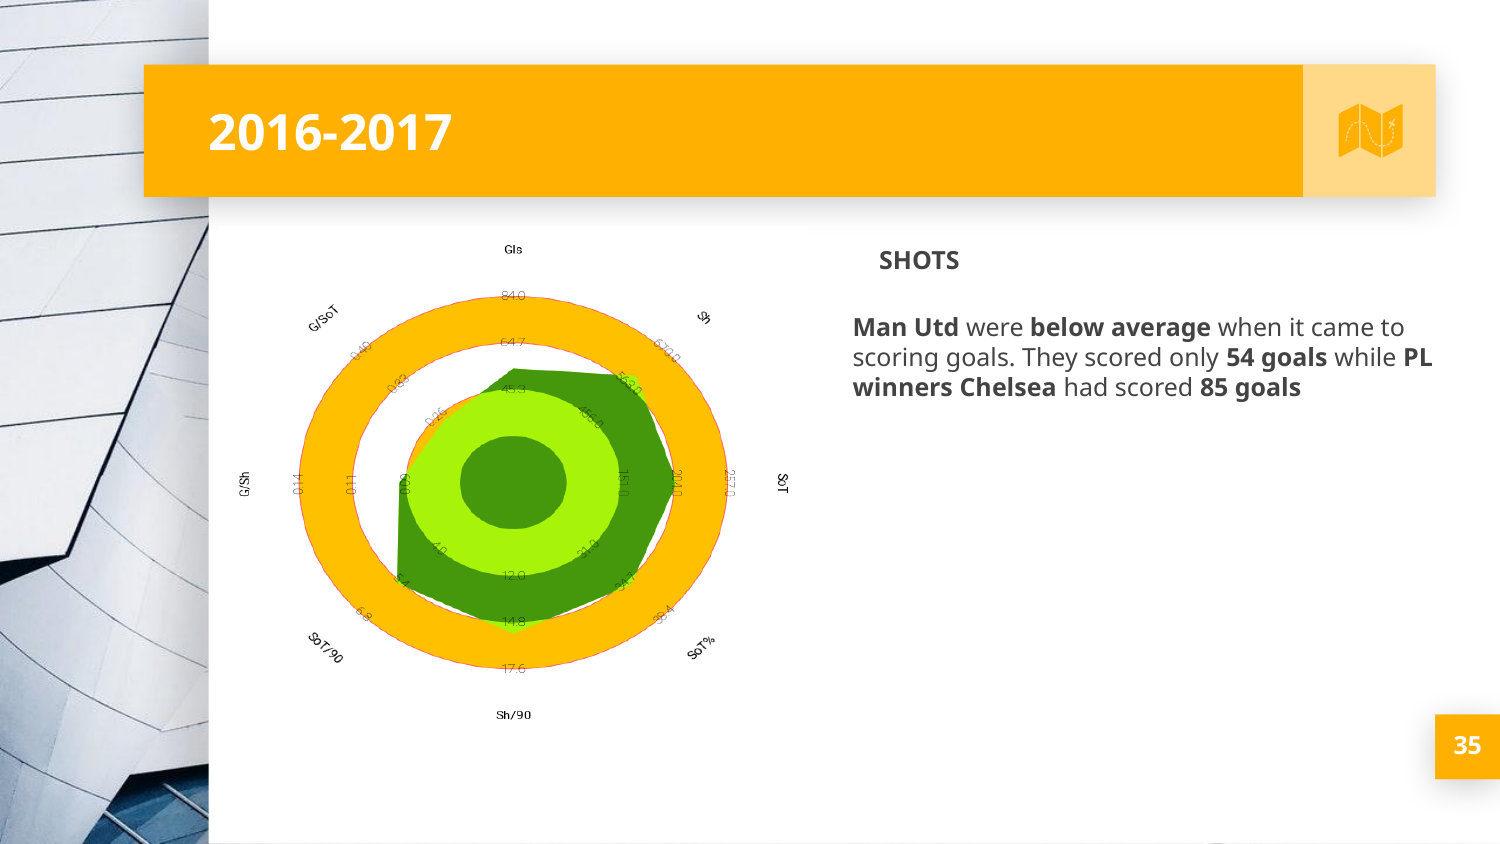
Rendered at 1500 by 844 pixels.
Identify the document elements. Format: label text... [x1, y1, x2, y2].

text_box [1338, 103, 1403, 158]
picture [0, 0, 208, 844]
picture [212, 221, 813, 744]
slide_number 35 [1435, 714, 1500, 780]
list Man Utd were below average when it came to scoring goals. They scored only 54 goals while PL winners Chelsea had scored 85 goals [837, 296, 1475, 735]
title 2016-2017 [193, 64, 1300, 197]
list SHOTS [864, 229, 1436, 296]
